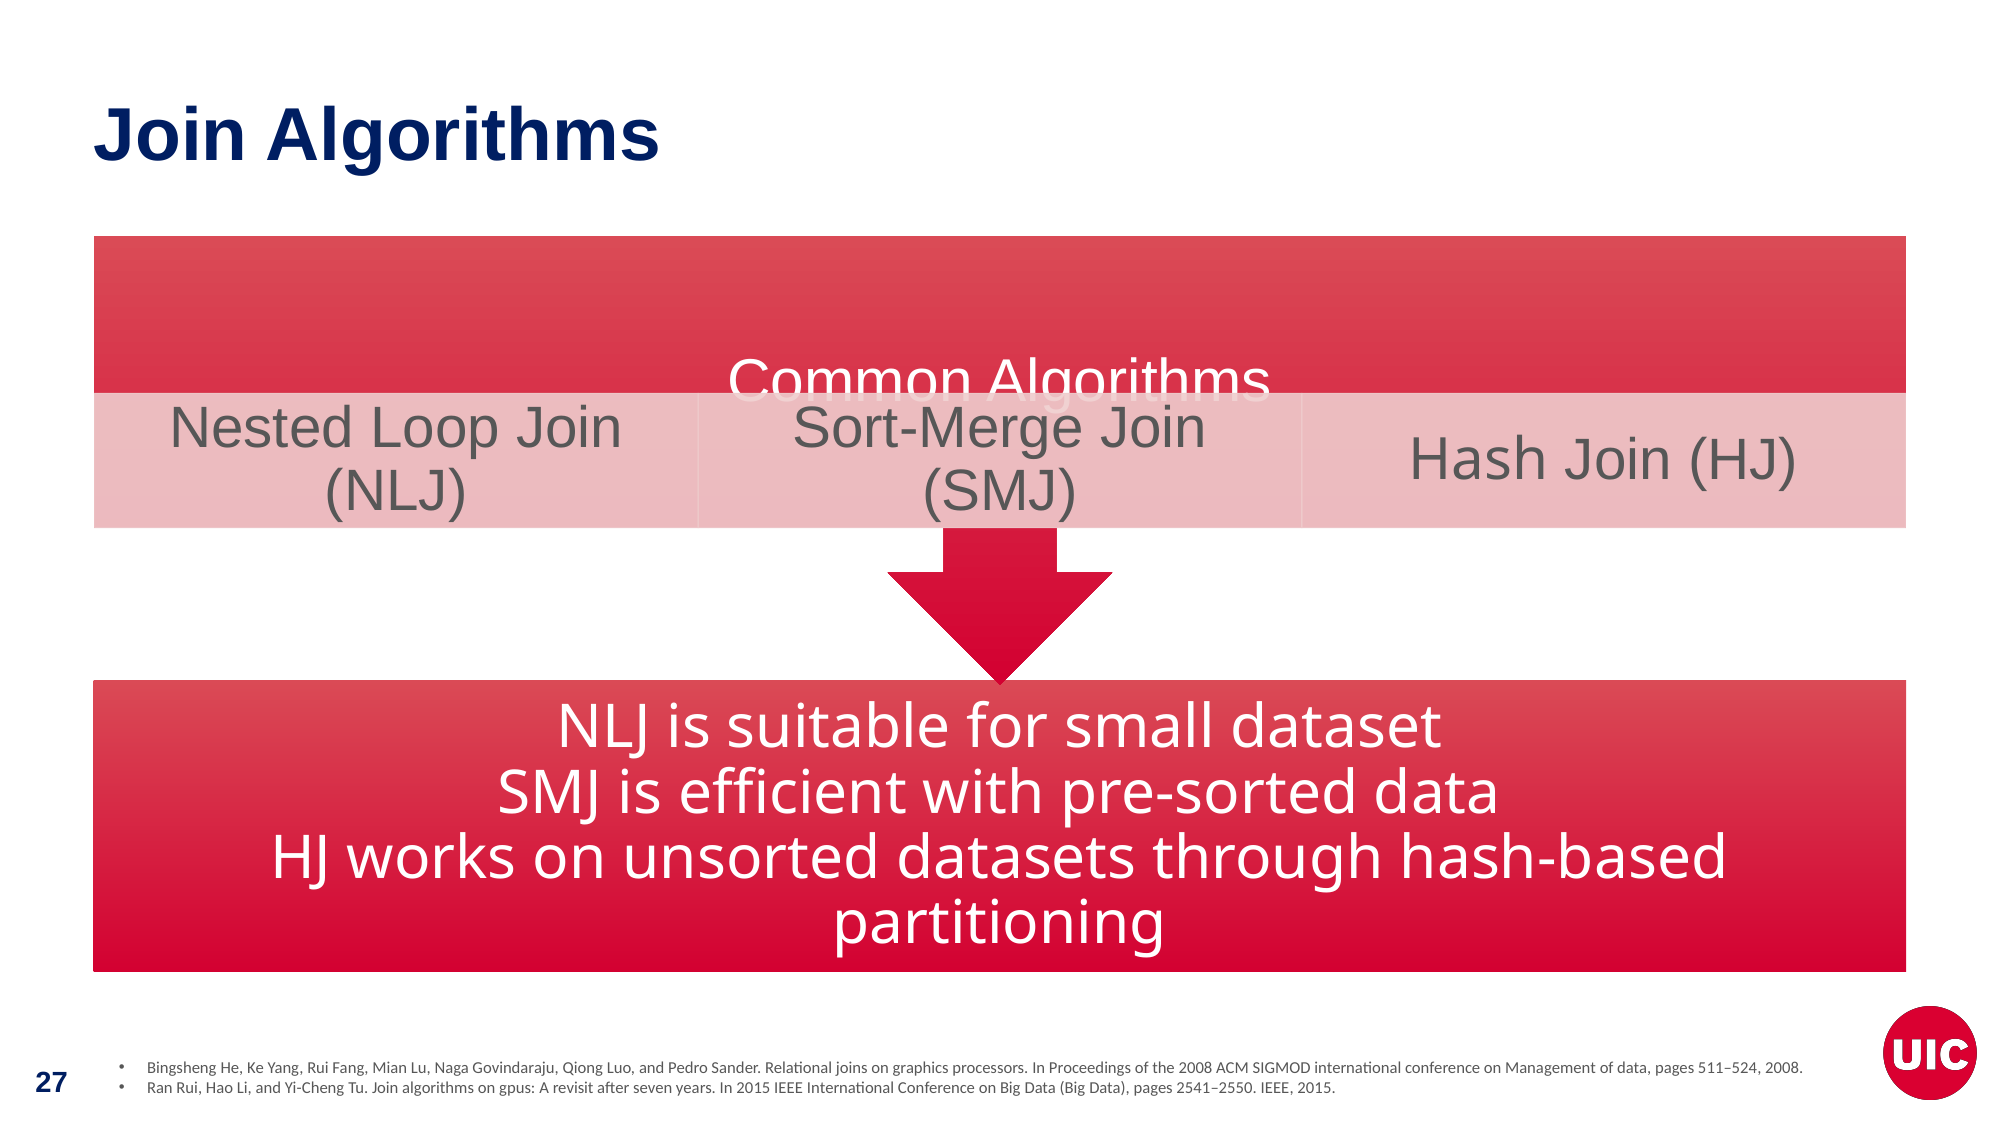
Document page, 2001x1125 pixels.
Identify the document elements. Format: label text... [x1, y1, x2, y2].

picture [1880, 1004, 1980, 1102]
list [93, 235, 1907, 973]
text_box Bingsheng He, Ke Yang, Rui Fang, Mian Lu, Naga Govindaraju, Qiong Luo, and Pedro Sander. Relational joins on graphics processors. In Proceedings of the 2008 ACM SIGMOD international conference on Management of data, pages 511–524, 2008. Ran Rui, Hao Li, and Yi-Cheng Tu. Join algorithms on gpus: A revisit after seven years. In 2015 IEEE International Conference on Big Data (Big Data), pages 2541–2550. IEEE, 2015. [104, 1049, 1883, 1105]
title Join Algorithms [93, 70, 1907, 204]
